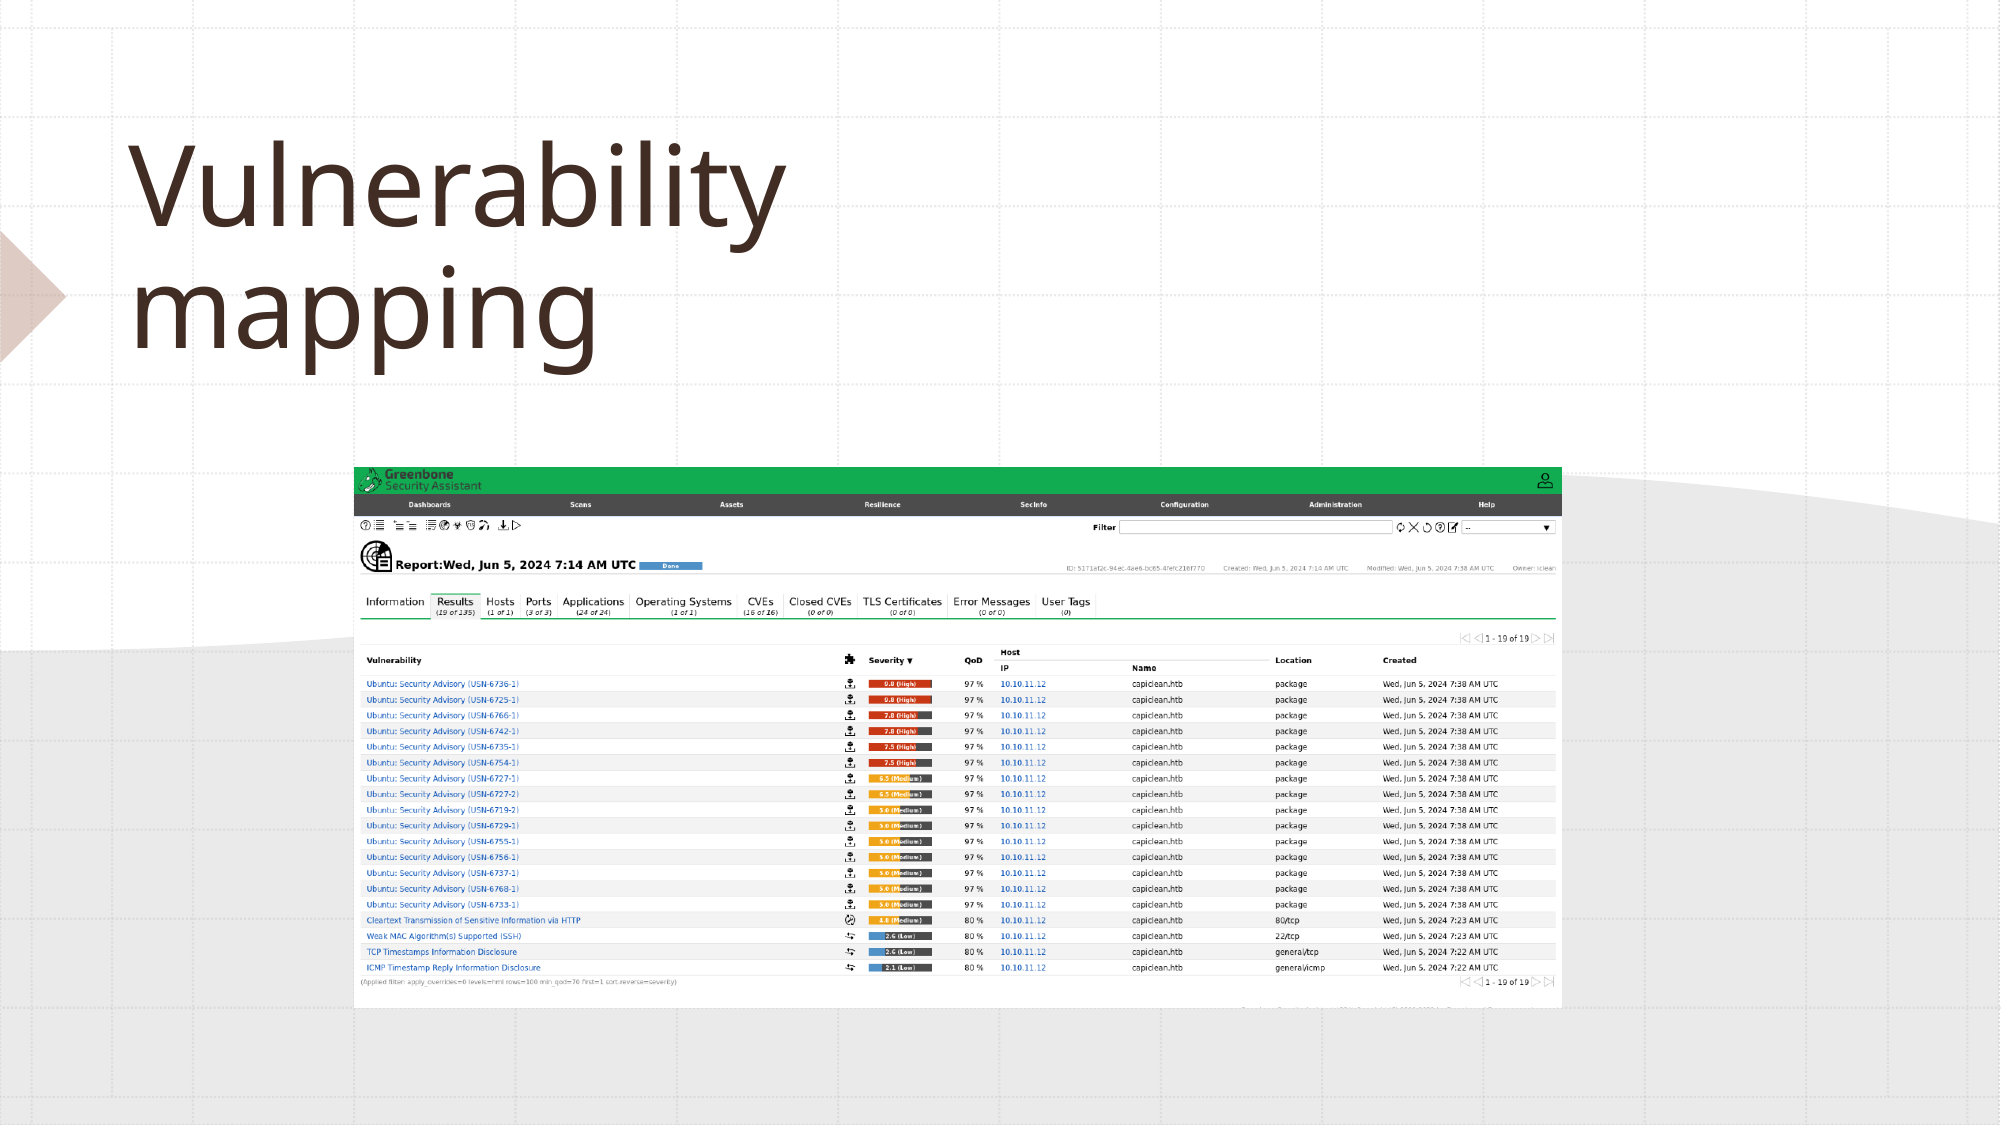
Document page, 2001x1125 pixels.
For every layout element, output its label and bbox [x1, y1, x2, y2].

text_box [0, 0, 2000, 1125]
list [354, 467, 1562, 1008]
